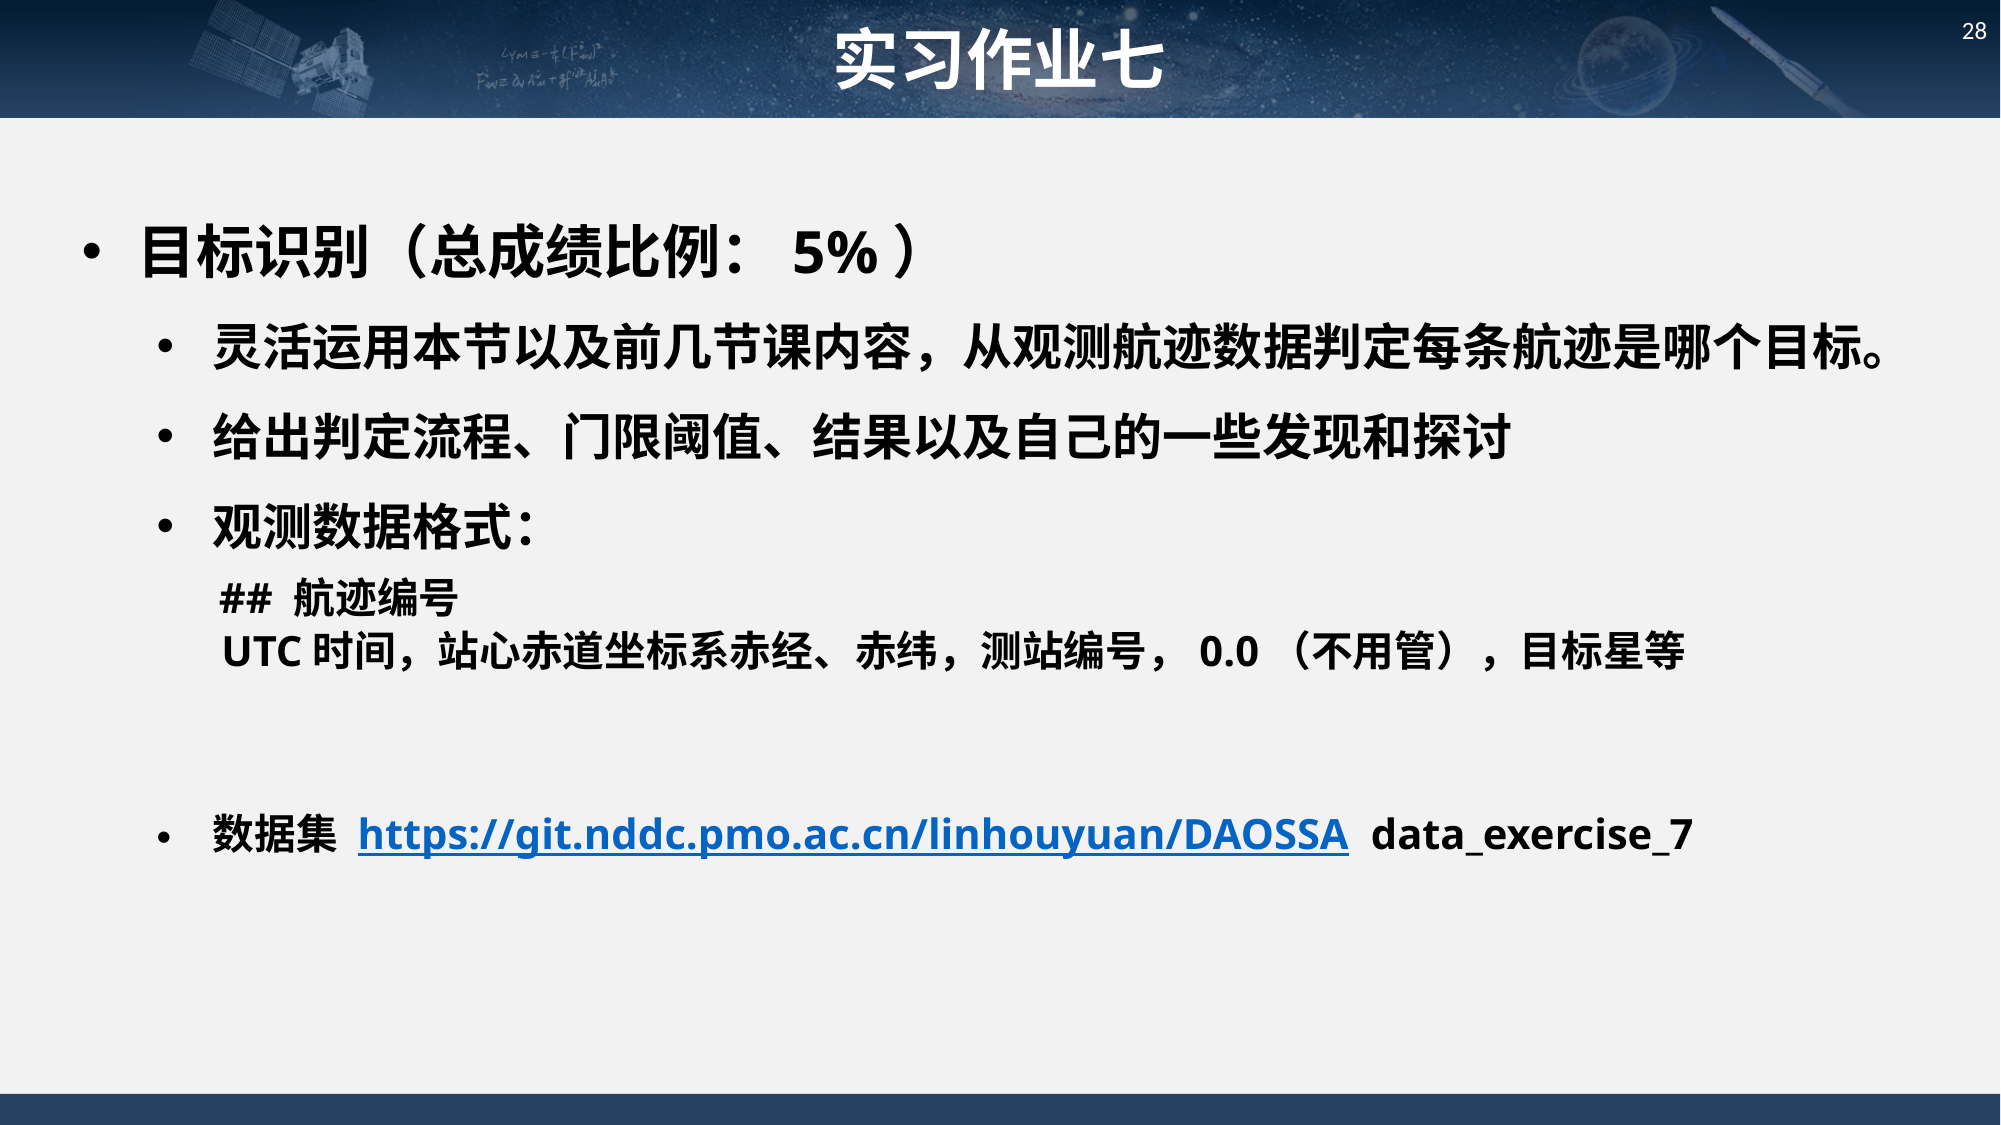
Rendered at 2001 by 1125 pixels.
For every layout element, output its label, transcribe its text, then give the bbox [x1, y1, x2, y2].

text_box 实习作业七 [0, 0, 2000, 117]
picture [0, 0, 2001, 118]
text_box 目标识别（总成绩比例：5%） 灵活运用本节以及前几节课内容，从观测航迹数据判定每条航迹是哪个目标。 给出判定流程、门限阈值、结果以及自己的一些发现和探讨 观测数据格式： ## 航迹编号 UTC时间，站心赤道坐标系赤经、赤纬，测站编号，0.0（不用管），目标星等 数据集 https://git.nddc.pmo.ac.cn/linhouyuan/DAOSSA data_exercise_7 [66, 172, 1933, 873]
